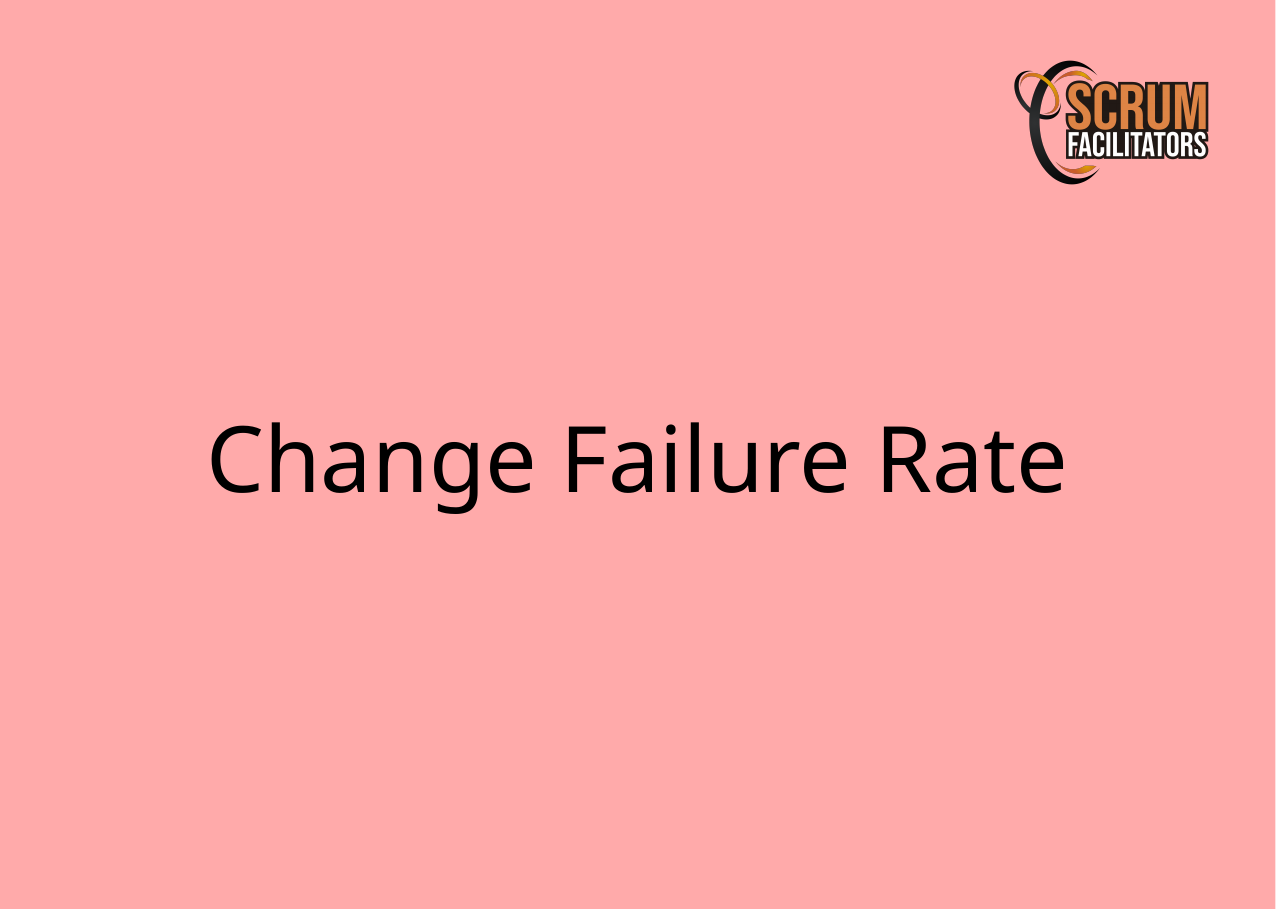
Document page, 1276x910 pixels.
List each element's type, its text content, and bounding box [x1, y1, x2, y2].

picture [1011, 57, 1211, 187]
list Change Failure Rate [132, 291, 1143, 618]
